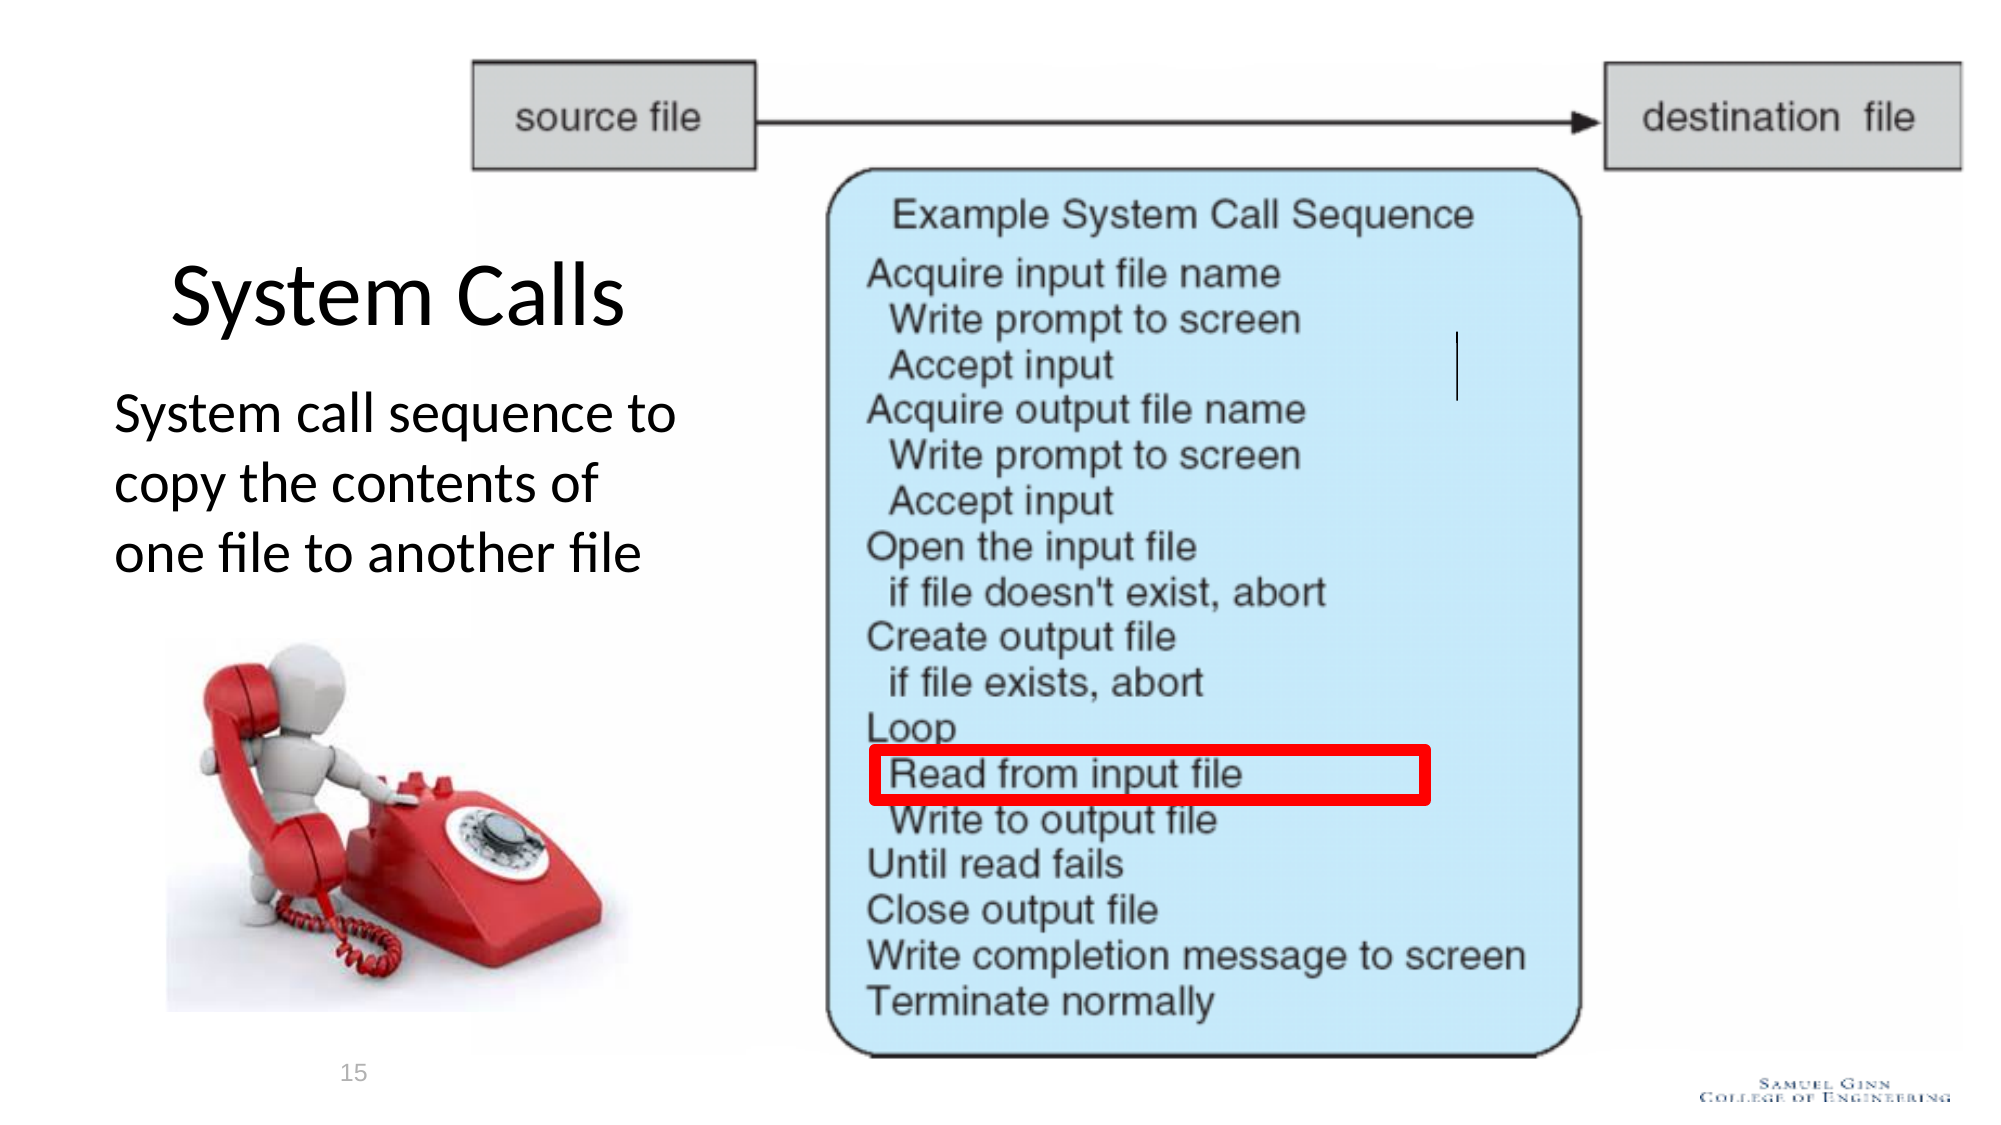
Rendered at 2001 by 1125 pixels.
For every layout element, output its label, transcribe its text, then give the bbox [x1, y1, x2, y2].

picture [165, 49, 1973, 1102]
title System Calls [55, 241, 457, 337]
slide_number 15 [324, 1041, 675, 1102]
list System call sequence to copy the contents of one file to another file [99, 366, 457, 660]
